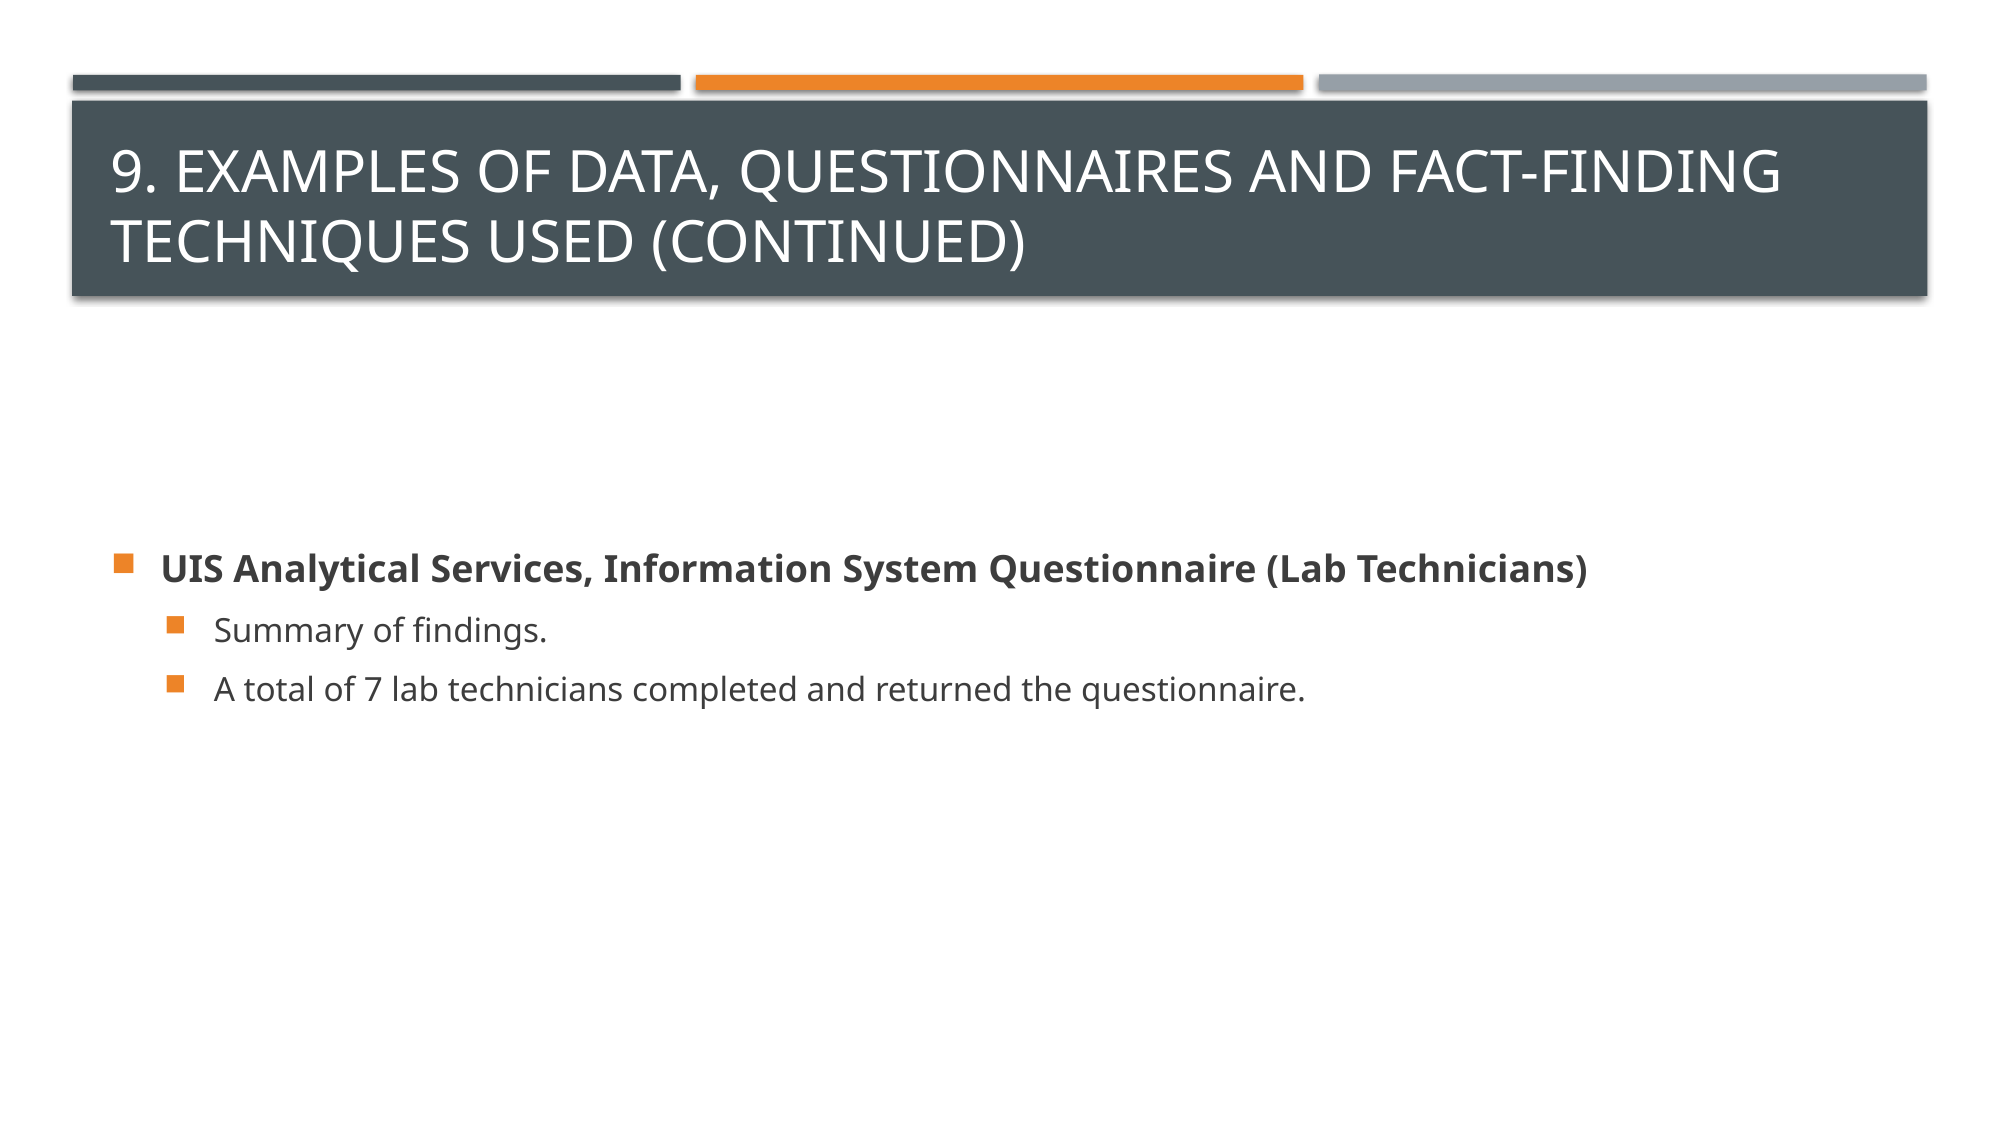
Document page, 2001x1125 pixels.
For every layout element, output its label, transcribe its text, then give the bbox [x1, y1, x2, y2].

title 9. Examples of data, questionnaires and fact-finding techniques used (Continued) [95, 115, 1905, 282]
list UIS Analytical Services, Information System Questionnaire (Lab Technicians) Summary of findings. A total of 7 lab technicians completed and returned the questionnaire. [95, 357, 1905, 962]
